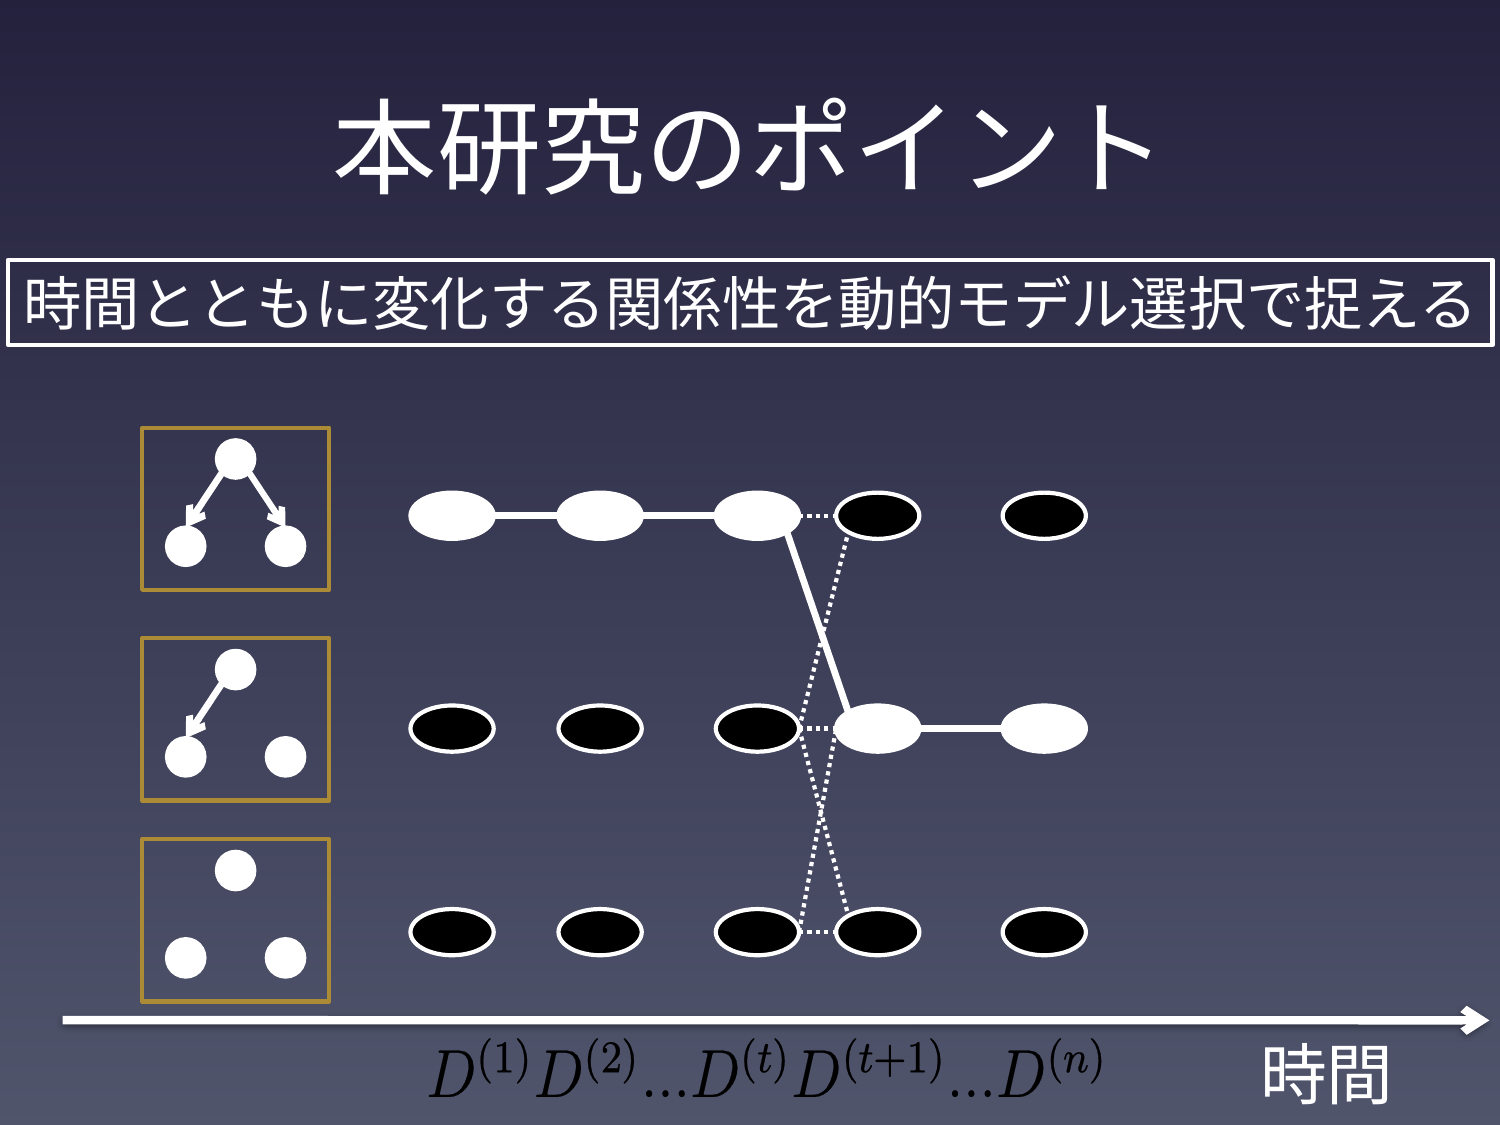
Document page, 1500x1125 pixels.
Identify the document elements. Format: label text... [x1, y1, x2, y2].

text_box 時間とともに変化する関係性を動的モデル選択で捉える [7, 259, 1493, 345]
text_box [141, 427, 1102, 1018]
text_box 時間 [1245, 1030, 1409, 1121]
title 本研究のポイント [75, 75, 1425, 259]
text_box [141, 1030, 1102, 1098]
